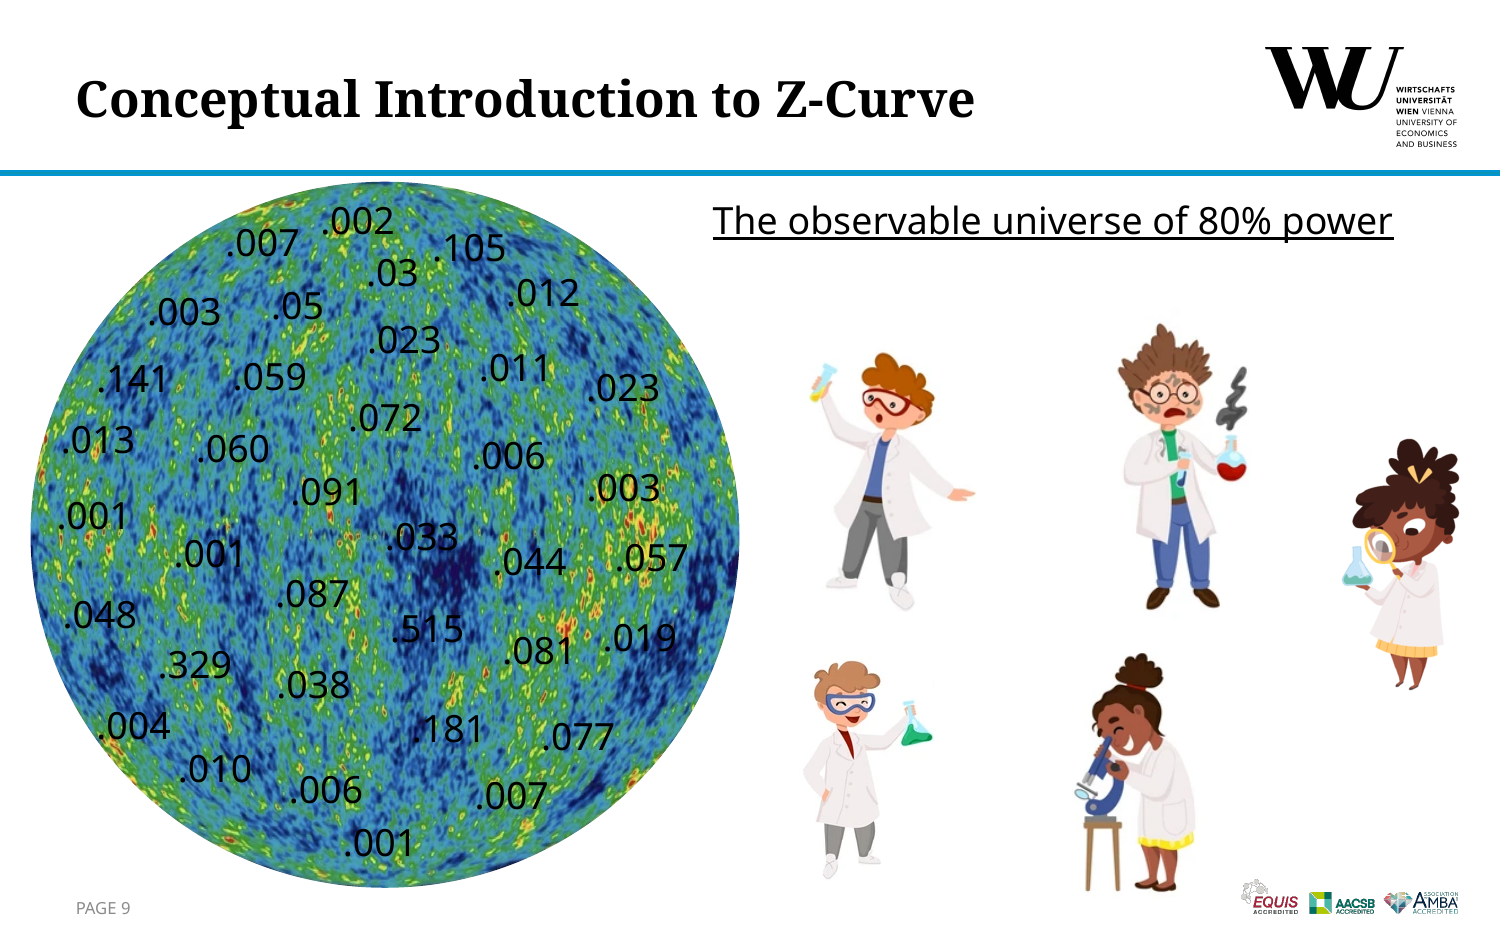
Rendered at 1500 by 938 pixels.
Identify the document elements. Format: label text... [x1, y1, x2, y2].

text_box The observable universe of 80% power [740, 189, 1409, 249]
picture [1069, 626, 1207, 903]
slide_number Page 9 [75, 888, 223, 931]
picture [1113, 307, 1264, 620]
picture [1241, 879, 1458, 914]
picture [1313, 417, 1500, 698]
title Conceptual Introduction to Z-Curve [75, 22, 1198, 172]
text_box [30, 181, 740, 888]
picture [1265, 47, 1457, 149]
picture [767, 322, 994, 909]
